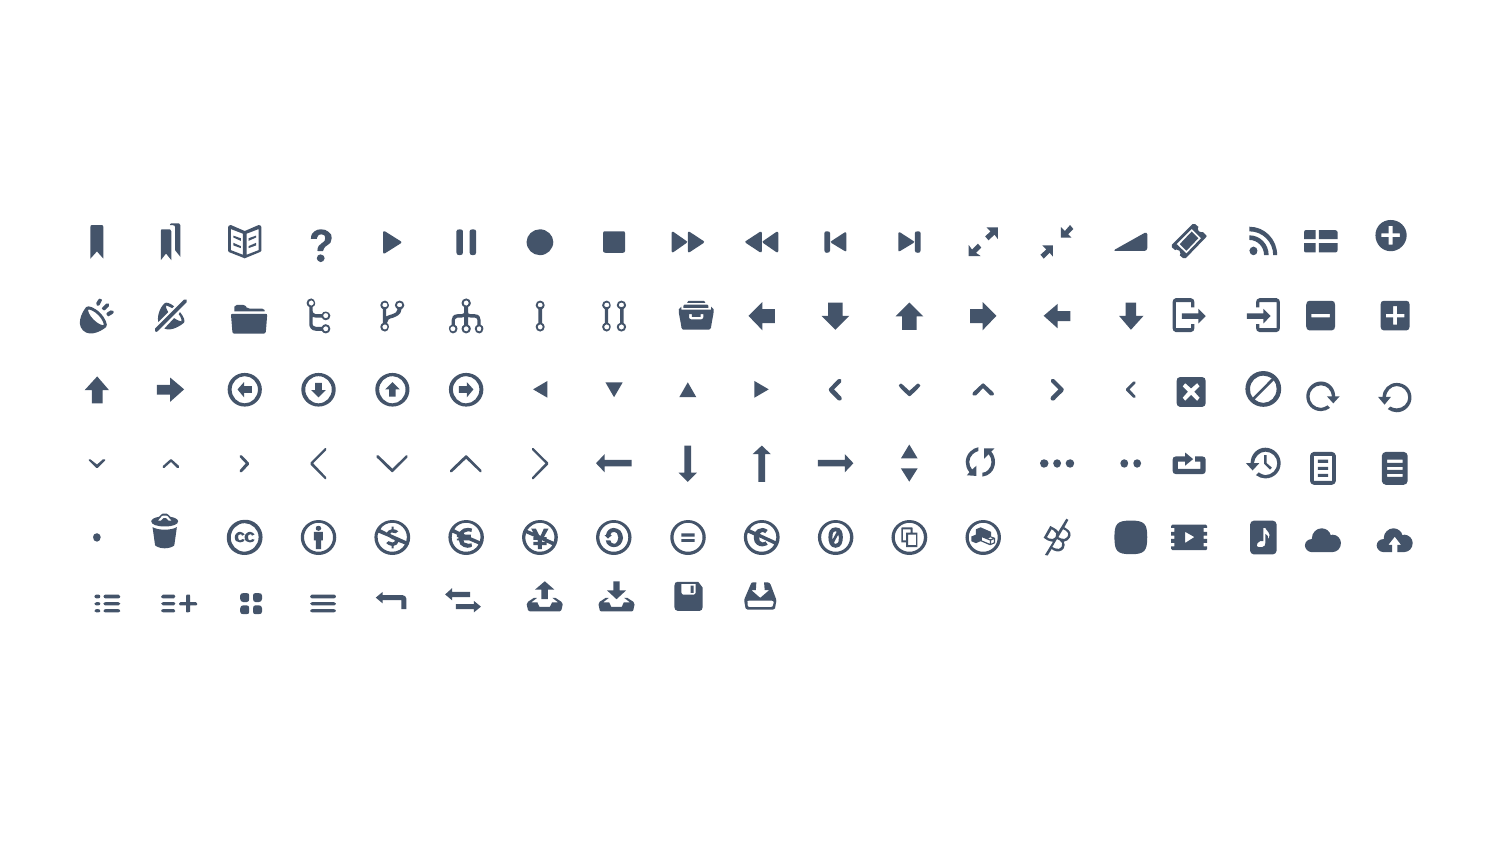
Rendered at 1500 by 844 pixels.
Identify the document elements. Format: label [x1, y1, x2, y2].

text_box [101, 303, 109, 311]
text_box [310, 594, 336, 599]
text_box [93, 533, 101, 542]
text_box [383, 231, 402, 254]
text_box [683, 304, 709, 308]
text_box [375, 372, 410, 407]
text_box [900, 444, 918, 459]
text_box [670, 520, 706, 556]
text_box [450, 455, 482, 473]
text_box [240, 593, 250, 603]
text_box [227, 372, 262, 407]
text_box [106, 310, 114, 317]
text_box [88, 459, 106, 468]
text_box [1133, 459, 1142, 468]
text_box [535, 581, 555, 600]
text_box [156, 377, 185, 402]
text_box [152, 527, 177, 549]
text_box [596, 520, 632, 556]
text_box [535, 300, 545, 332]
text_box [1043, 303, 1071, 329]
text_box [313, 531, 323, 550]
text_box [895, 302, 924, 330]
text_box [748, 302, 775, 331]
text_box [161, 602, 176, 606]
text_box [817, 520, 854, 556]
text_box [821, 302, 850, 330]
text_box [448, 372, 484, 407]
text_box [1172, 298, 1195, 333]
text_box [1318, 230, 1338, 240]
text_box [752, 445, 771, 482]
text_box [380, 300, 405, 332]
text_box [1310, 451, 1336, 485]
text_box [1304, 230, 1316, 240]
text_box [151, 513, 179, 527]
text_box [1171, 224, 1207, 259]
text_box [1040, 245, 1053, 259]
text_box [1126, 381, 1136, 398]
text_box [253, 593, 263, 603]
text_box [231, 313, 268, 334]
text_box [162, 459, 179, 468]
text_box [1318, 243, 1338, 253]
text_box [1245, 447, 1281, 479]
text_box [970, 302, 997, 331]
text_box [375, 591, 407, 610]
text_box [1176, 377, 1206, 407]
text_box [240, 605, 250, 615]
text_box [533, 380, 548, 398]
text_box [1172, 452, 1206, 475]
text_box [522, 520, 558, 556]
text_box [103, 602, 121, 606]
text_box [1053, 459, 1062, 468]
text_box [898, 231, 921, 253]
text_box [155, 299, 187, 332]
text_box [1306, 381, 1340, 412]
text_box [1119, 302, 1144, 330]
text_box [965, 520, 1001, 556]
text_box [824, 231, 847, 253]
text_box [898, 383, 921, 397]
text_box [900, 468, 918, 482]
text_box [1250, 520, 1277, 555]
text_box [678, 445, 697, 482]
text_box [160, 229, 172, 261]
text_box [228, 225, 262, 259]
text_box [968, 243, 982, 257]
text_box [310, 609, 336, 613]
text_box [606, 581, 627, 600]
text_box [1040, 459, 1049, 468]
text_box [972, 383, 995, 396]
text_box [1050, 379, 1064, 401]
text_box [671, 231, 705, 253]
text_box [1171, 524, 1208, 551]
text_box [1304, 528, 1341, 553]
text_box [828, 379, 842, 401]
text_box [1376, 528, 1413, 553]
text_box [965, 447, 979, 476]
text_box [616, 300, 627, 332]
text_box [239, 455, 249, 473]
text_box [526, 229, 554, 256]
text_box [1065, 459, 1075, 468]
text_box [598, 597, 635, 612]
text_box [161, 594, 176, 599]
text_box [1043, 518, 1071, 556]
text_box [743, 520, 780, 556]
text_box [316, 254, 325, 263]
text_box [469, 229, 477, 256]
text_box [1375, 219, 1407, 252]
text_box [1304, 243, 1316, 253]
text_box [596, 454, 632, 473]
text_box [79, 306, 107, 334]
text_box [1114, 232, 1148, 251]
text_box [84, 376, 110, 404]
text_box [306, 298, 331, 334]
text_box [679, 382, 697, 398]
text_box [445, 588, 471, 601]
text_box [817, 454, 854, 473]
text_box [226, 519, 263, 556]
text_box [179, 594, 198, 613]
text_box [301, 372, 336, 407]
text_box [744, 582, 777, 610]
text_box [103, 609, 121, 613]
text_box [96, 298, 102, 306]
text_box [234, 304, 265, 312]
text_box [374, 520, 411, 556]
text_box [985, 227, 998, 241]
text_box [310, 602, 336, 606]
text_box [982, 448, 996, 477]
text_box [456, 229, 463, 256]
text_box [1114, 520, 1148, 555]
text_box [253, 605, 263, 615]
text_box [1381, 451, 1408, 485]
text_box [1181, 308, 1206, 324]
text_box [1256, 298, 1280, 333]
text_box [1380, 300, 1410, 331]
text_box [603, 231, 626, 253]
text_box [310, 448, 327, 480]
text_box [103, 594, 121, 599]
text_box [448, 520, 484, 556]
text_box [754, 380, 769, 398]
text_box [1249, 226, 1278, 256]
text_box [678, 306, 714, 330]
text_box [376, 455, 408, 473]
text_box [745, 231, 779, 253]
text_box [891, 520, 928, 556]
text_box [605, 382, 623, 398]
text_box [526, 597, 563, 612]
text_box [310, 229, 332, 252]
text_box [532, 448, 549, 480]
text_box [90, 225, 104, 259]
text_box [315, 525, 322, 531]
text_box [1246, 308, 1271, 324]
text_box [169, 223, 181, 257]
text_box [1306, 300, 1336, 331]
text_box [674, 581, 703, 611]
text_box [1245, 371, 1282, 407]
text_box [455, 600, 481, 613]
text_box [161, 609, 176, 613]
text_box [1378, 382, 1412, 413]
text_box [300, 520, 337, 556]
text_box [602, 300, 611, 332]
text_box [1060, 225, 1074, 238]
text_box [1120, 459, 1129, 468]
text_box [448, 298, 484, 334]
